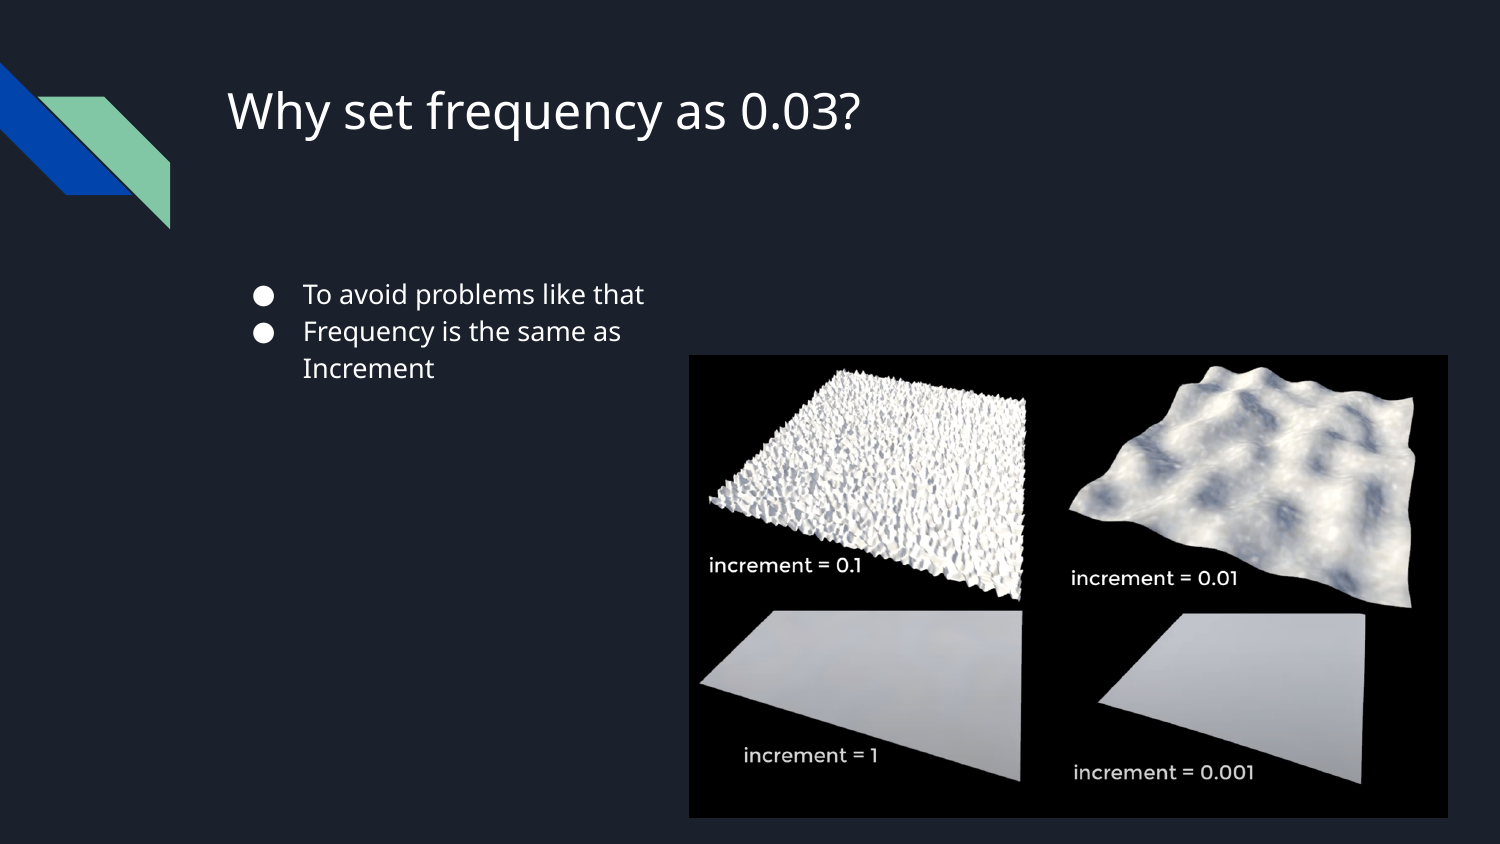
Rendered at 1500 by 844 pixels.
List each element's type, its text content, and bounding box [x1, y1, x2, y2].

title Why set frequency as 0.03? [212, 64, 1368, 215]
list To avoid problems like that Frequency is the same as Increment [212, 257, 750, 735]
picture [689, 355, 1448, 818]
